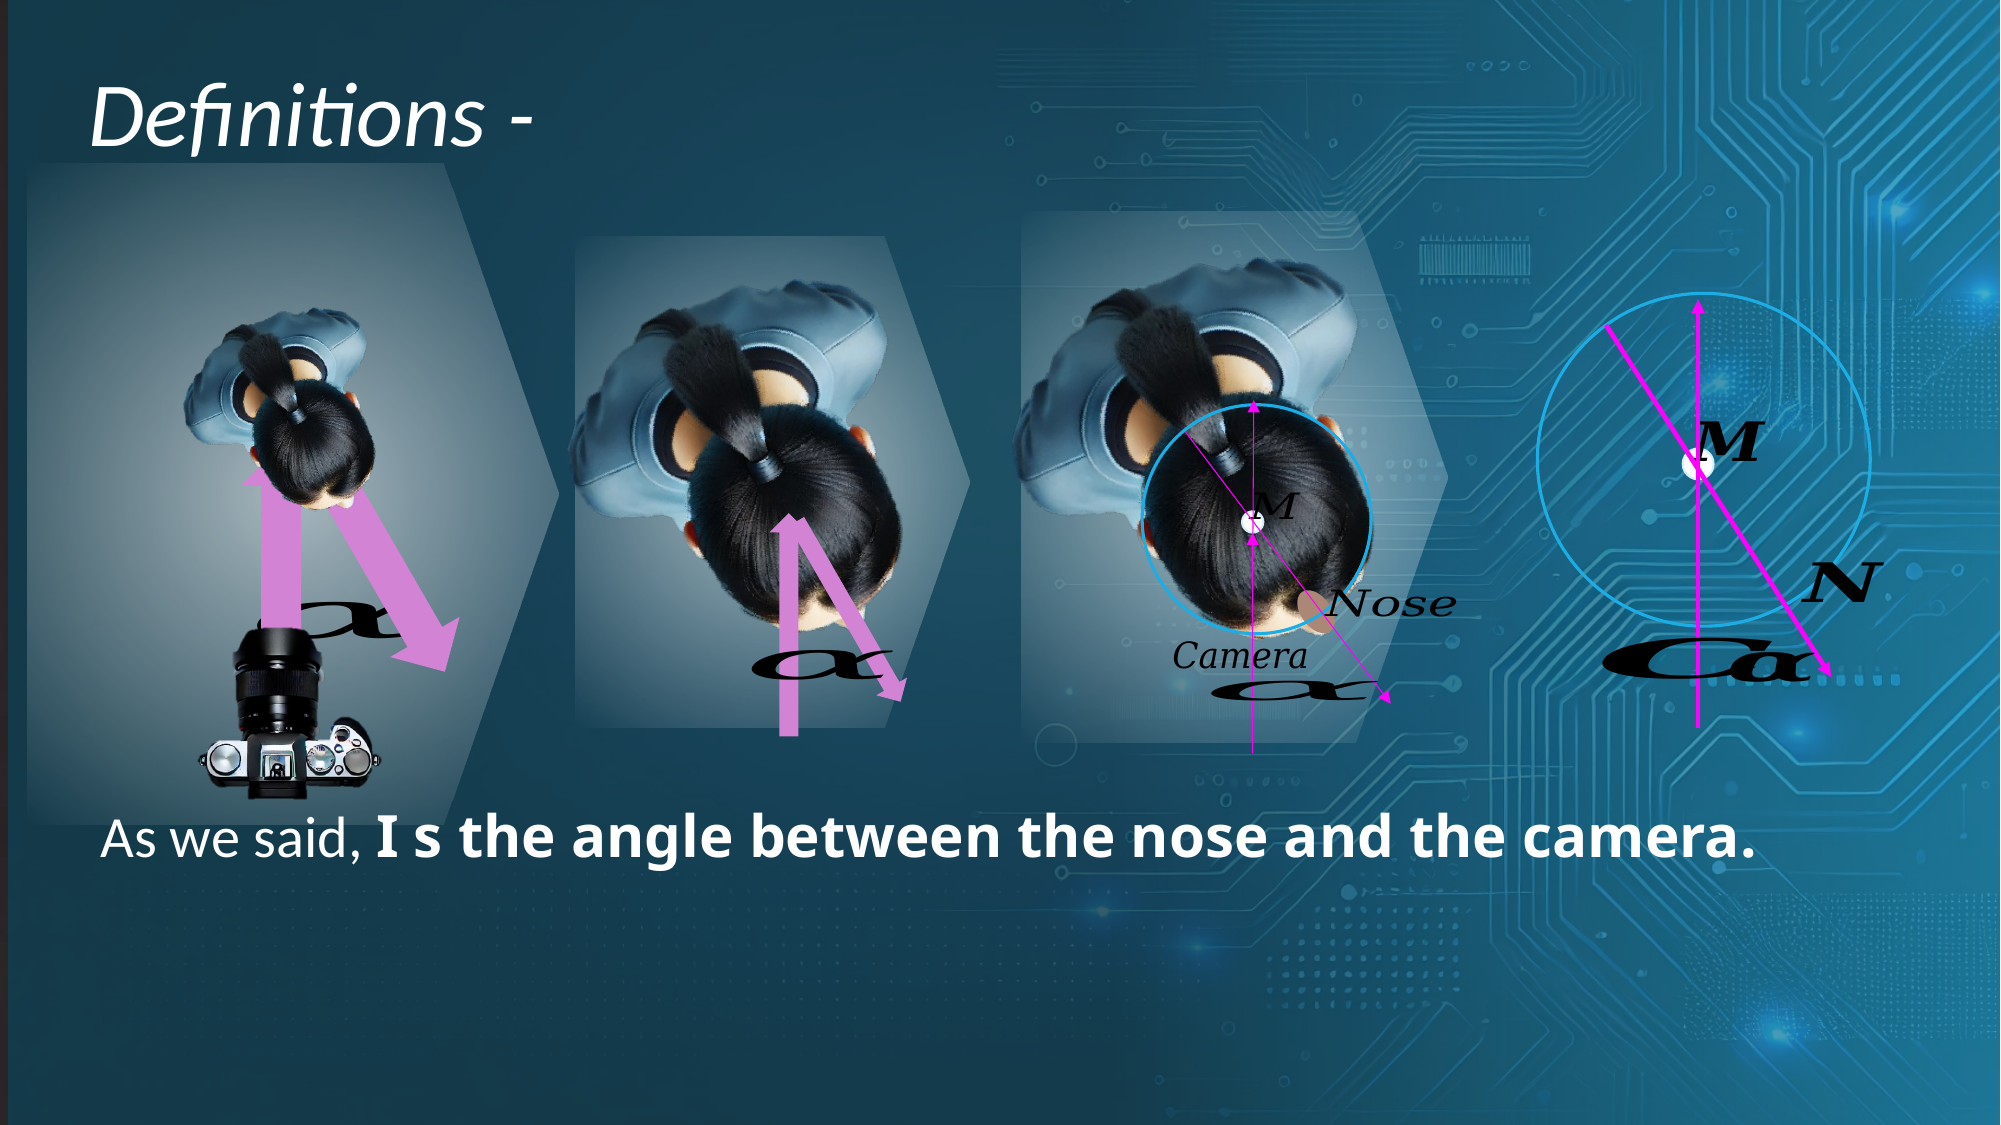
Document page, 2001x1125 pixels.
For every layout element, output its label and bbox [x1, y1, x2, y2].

text_box [537, 236, 1008, 737]
text_box [979, 211, 1488, 753]
text_box [1537, 293, 1899, 728]
text_box [0, 0, 2000, 1125]
text_box [57, 402, 600, 693]
